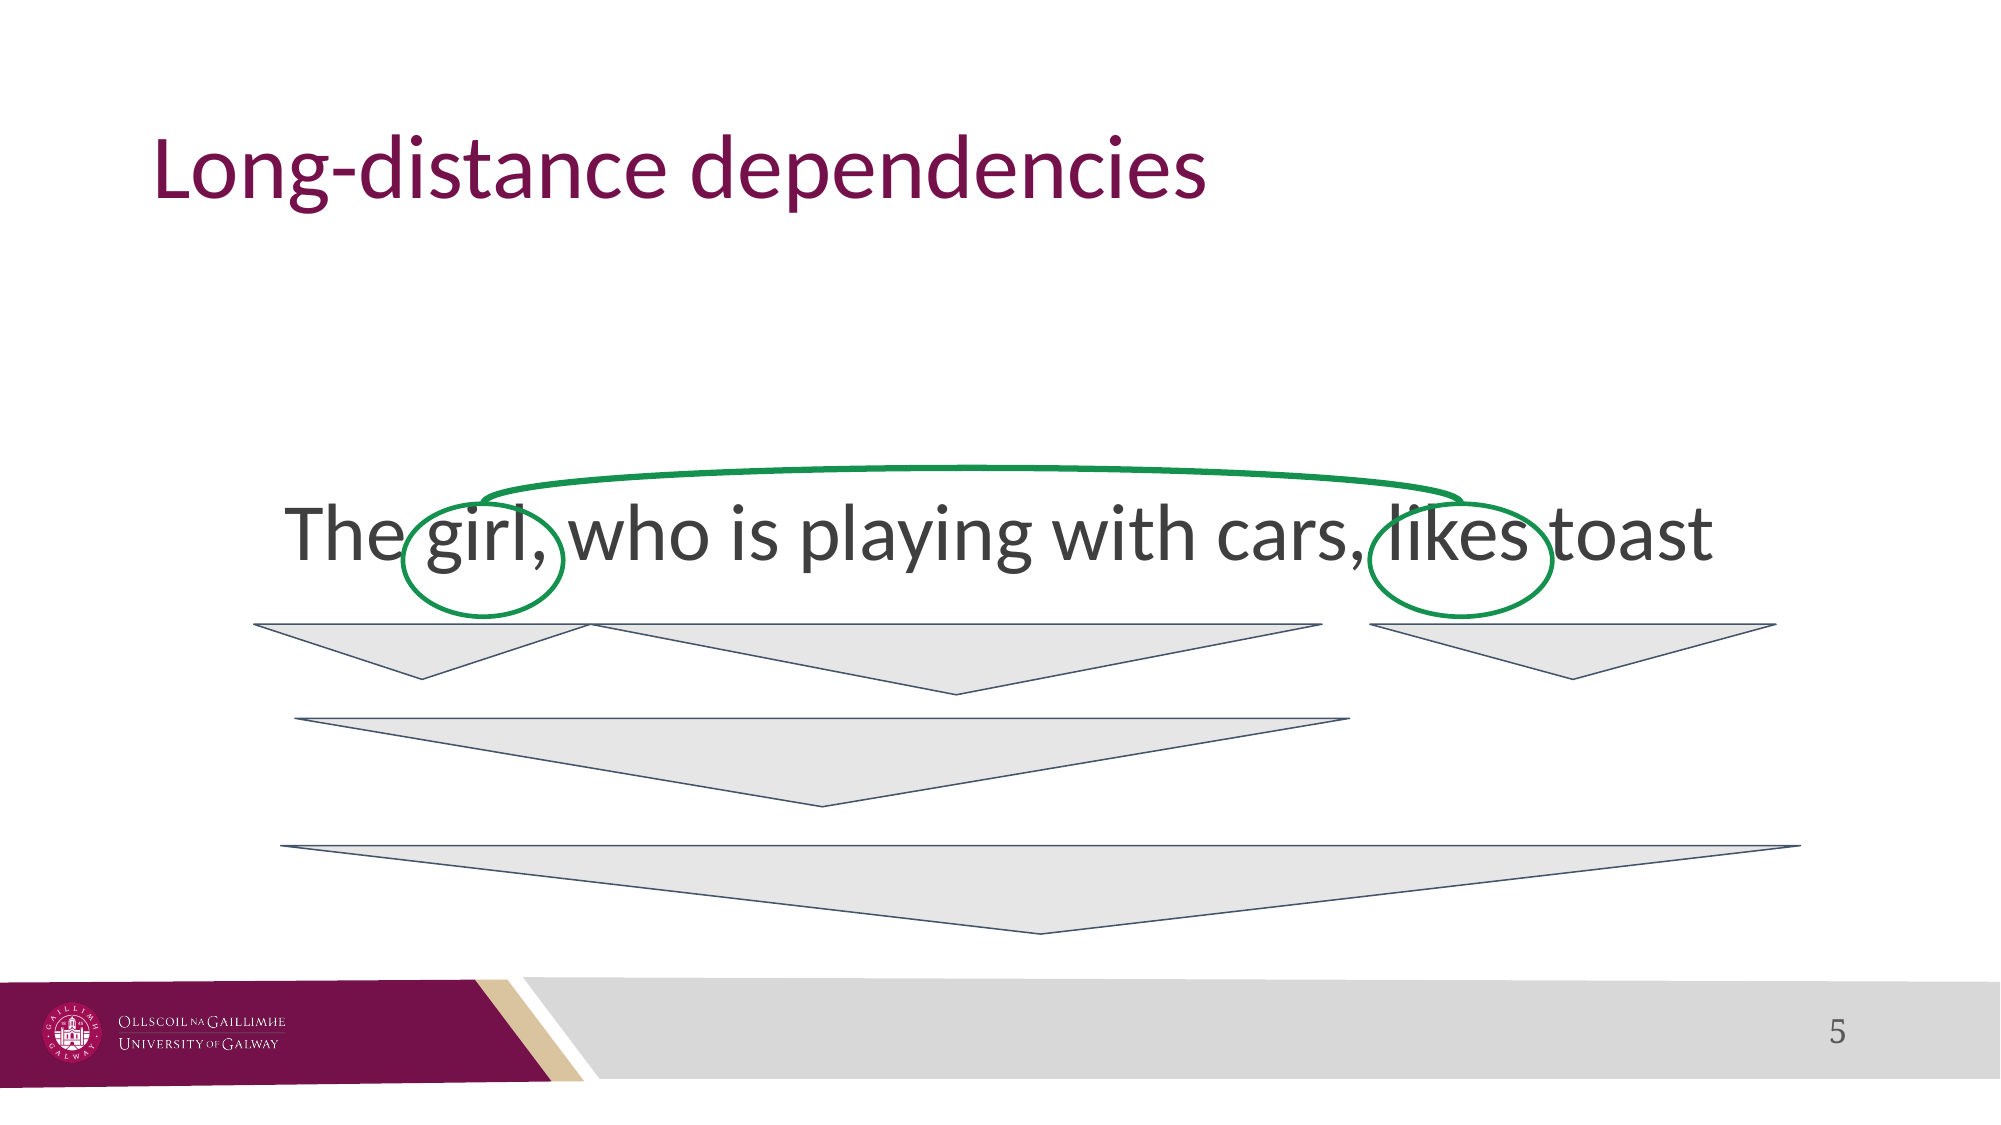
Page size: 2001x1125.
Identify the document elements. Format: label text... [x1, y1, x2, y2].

title Long-distance dependencies [137, 59, 967, 278]
title Long-distance dependencies [976, 59, 1863, 278]
text_box [253, 624, 591, 680]
text_box [976, 718, 1350, 781]
text_box [976, 845, 1801, 935]
text_box [1369, 503, 1553, 617]
list The girl, who is playing with cars, likes toast [976, 475, 1455, 617]
text_box [402, 503, 564, 617]
text_box [280, 845, 967, 926]
list The girl, who is playing with cars, likes toast [1314, 475, 1863, 617]
text_box [591, 624, 967, 695]
text_box [1369, 624, 1777, 680]
picture [42, 1002, 285, 1063]
footer ‹#› [1187, 1002, 1863, 1063]
text_box [976, 624, 1323, 691]
list The girl, who is playing with cars, likes toast [137, 475, 630, 617]
text_box [294, 718, 967, 807]
list The girl, who is playing with cars, likes toast [489, 475, 967, 617]
